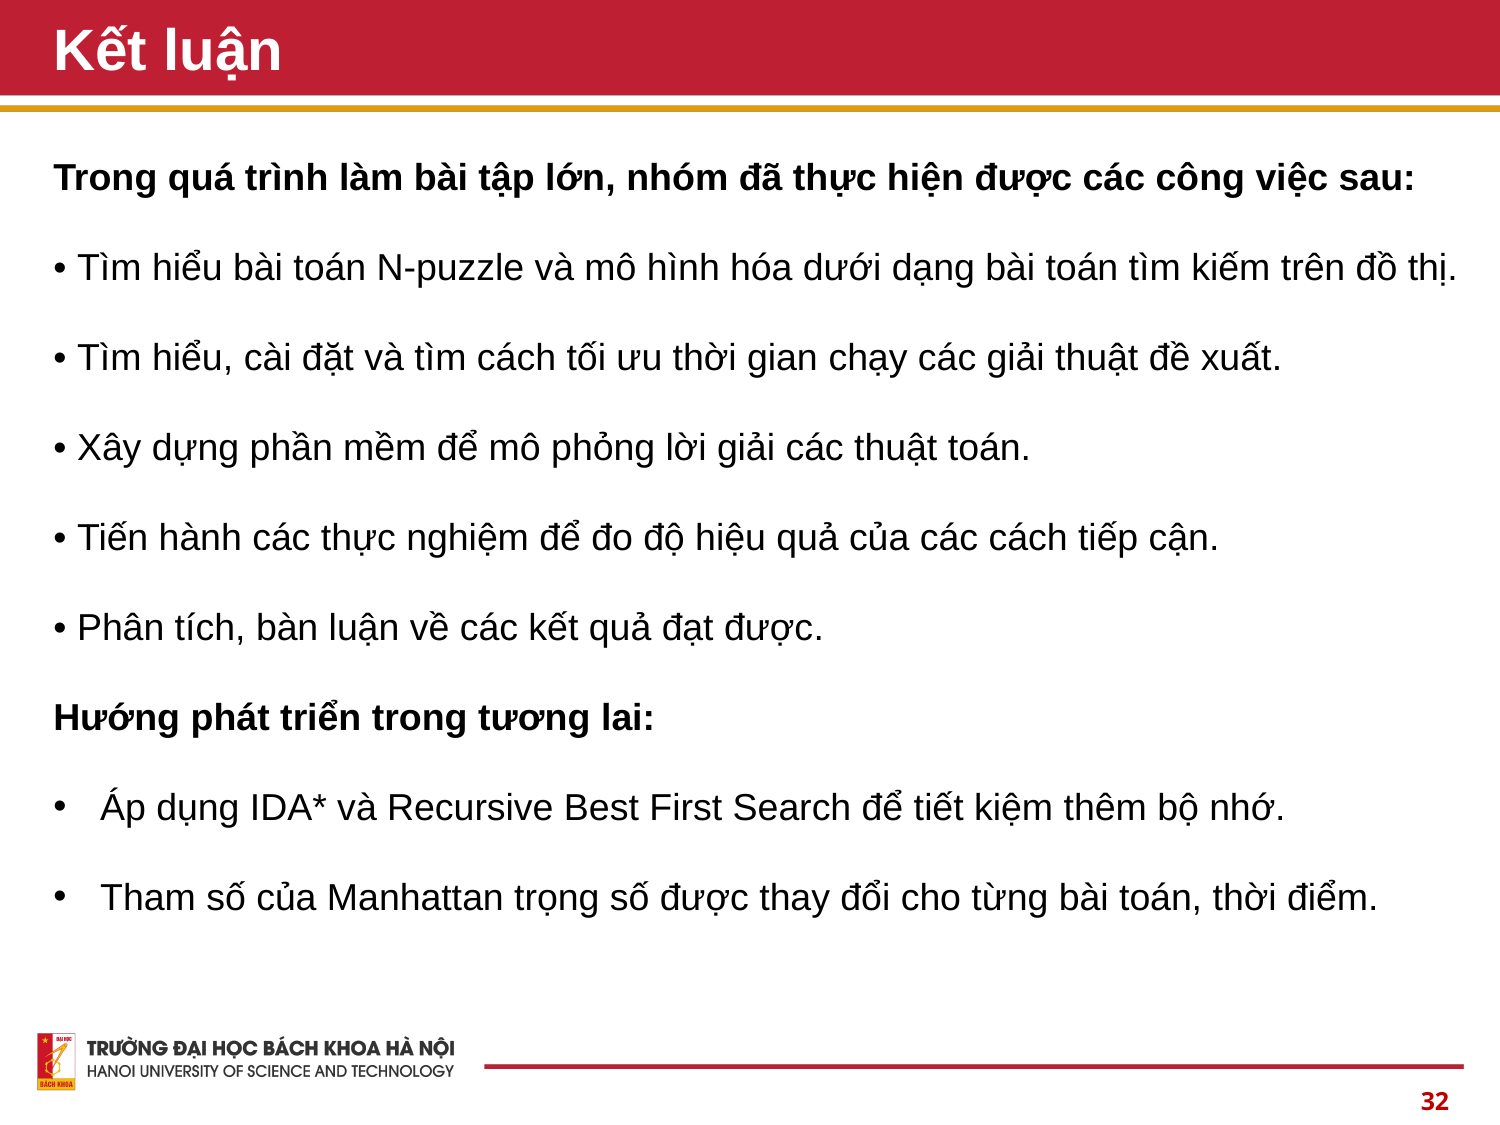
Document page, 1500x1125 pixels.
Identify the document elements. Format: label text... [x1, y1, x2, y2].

picture [0, 0, 1500, 1125]
text_box Trong quá trình làm bài tập lớn, nhóm đã thực hiện được các công việc sau: • Tìm hiểu bài toán N-puzzle và mô hình hóa dưới dạng bài toán tìm kiếm trên đồ thị. • Tìm hiểu, cài đặt và tìm cách tối ưu thời gian chạy các giải thuật đề xuất. • Xây dựng phần mềm để mô phỏng lời giải các thuật toán. • Tiến hành các thực nghiệm để đo độ hiệu quả của các cách tiếp cận. • Phân tích, bàn luận về các kết quả đạt được. Hướng phát triển trong tương lai: Áp dụng IDA* và Recursive Best First Search để tiết kiệm thêm bộ nhớ. Tham số của Manhattan trọng số được thay đổi cho từng bài toán, thời điểm. [38, 145, 1500, 926]
slide_number 32 [1126, 1078, 1464, 1125]
title Kết luận [38, 12, 1462, 87]
